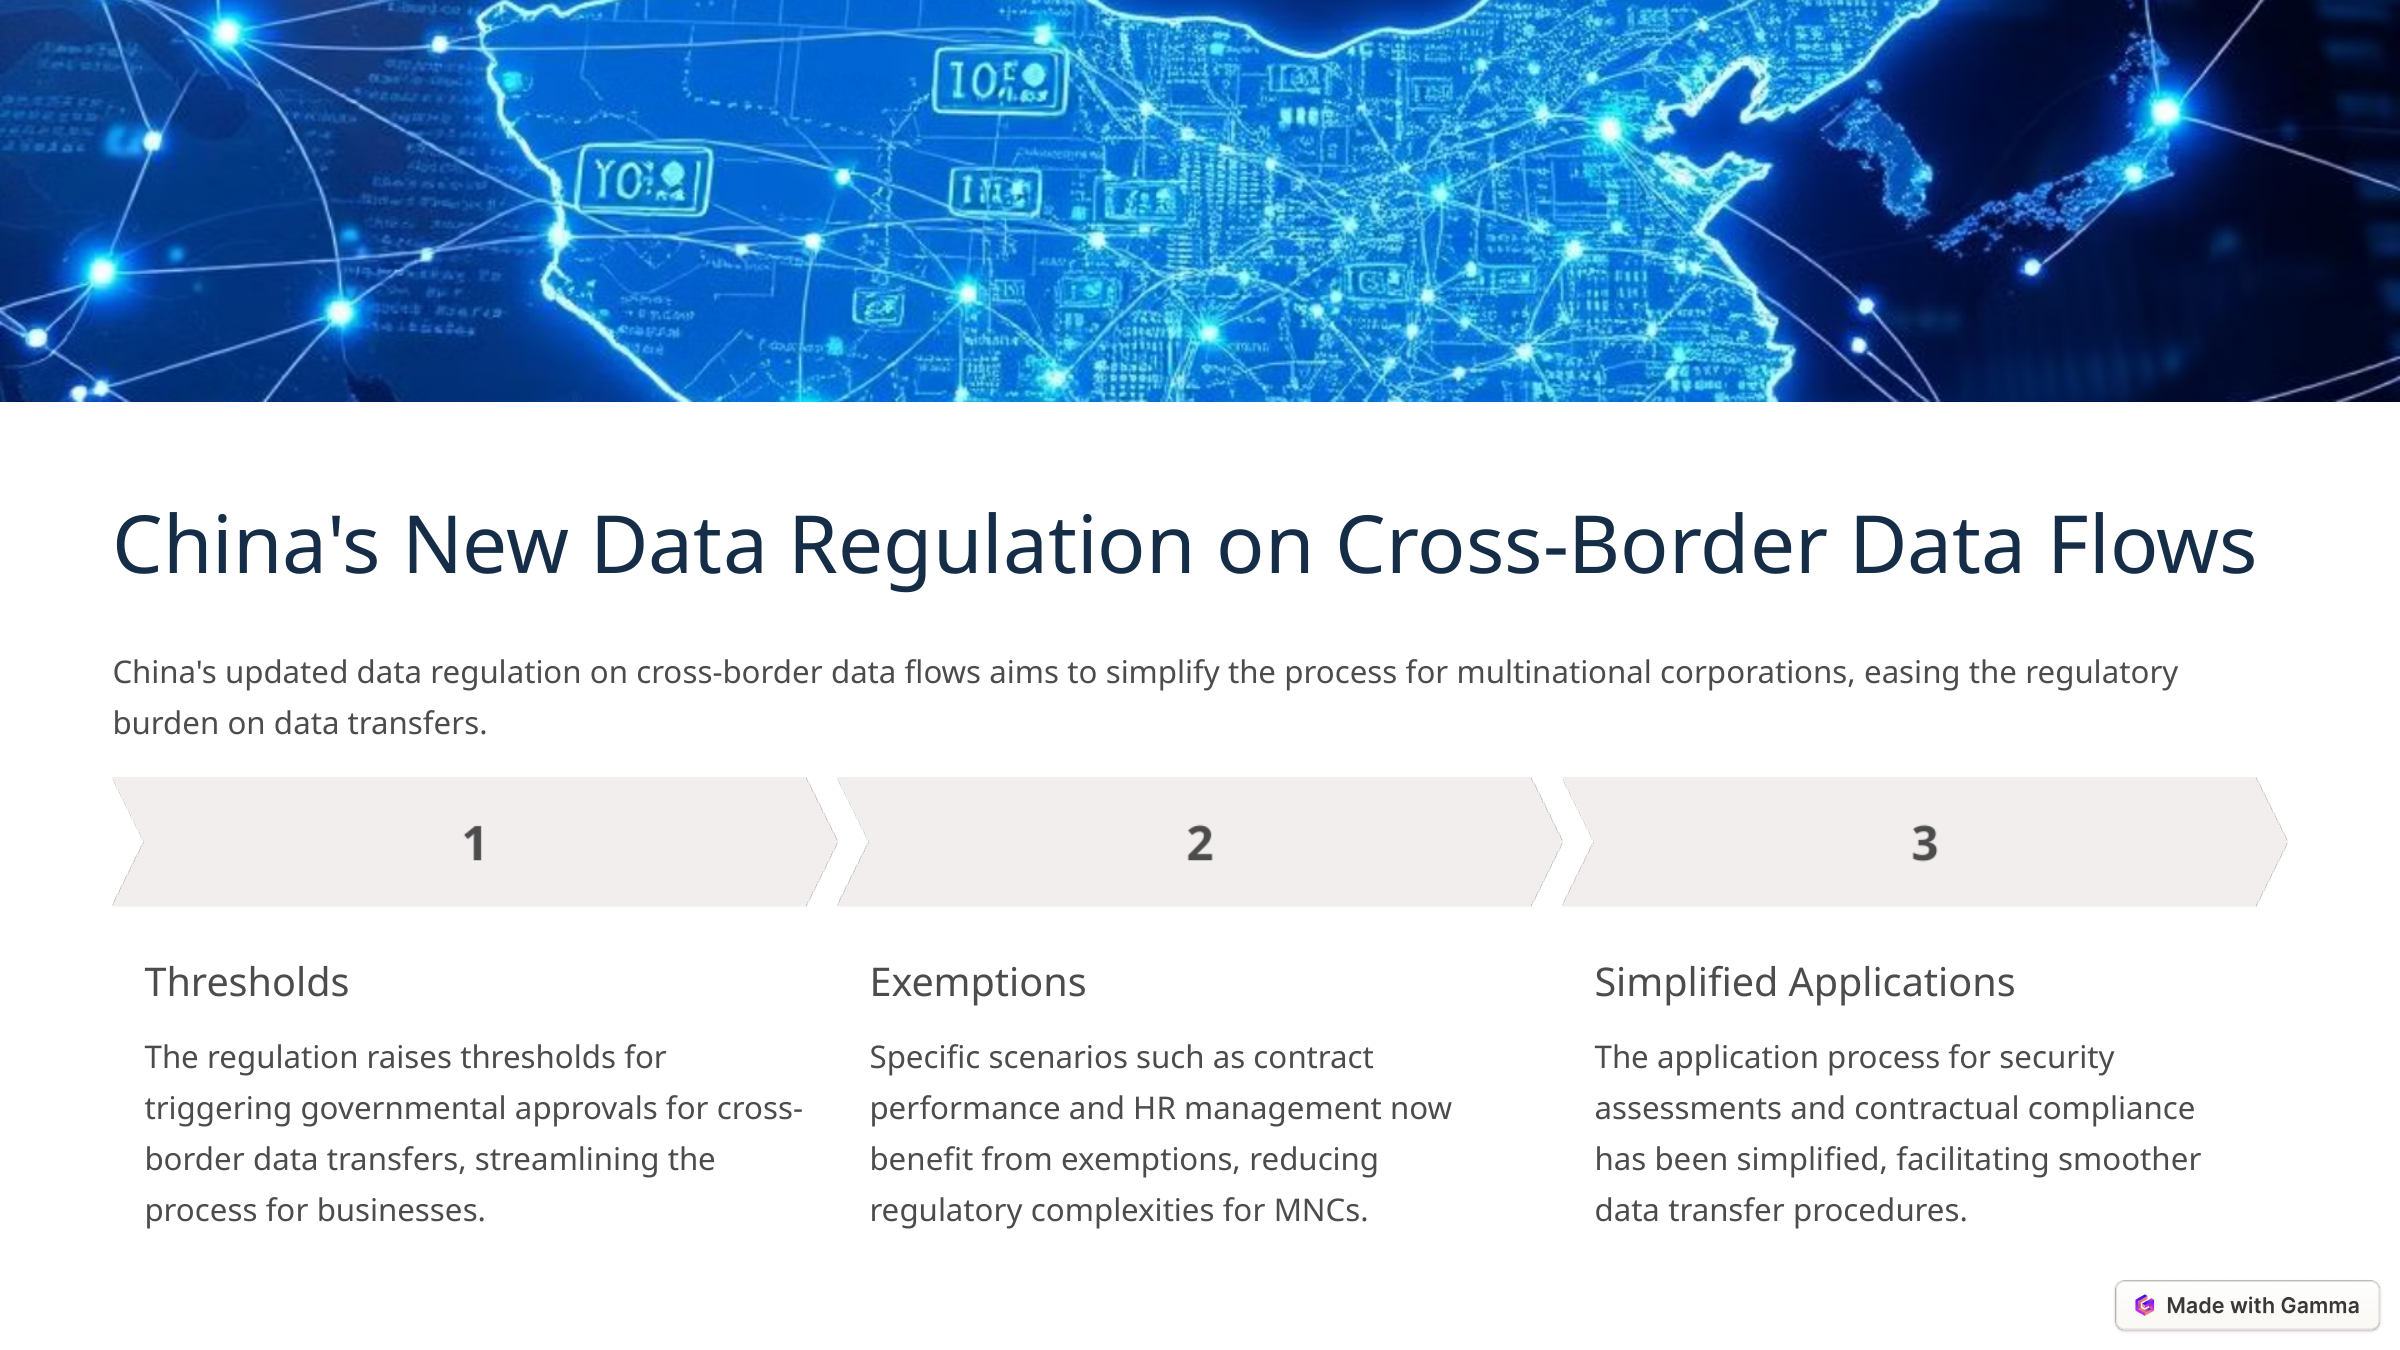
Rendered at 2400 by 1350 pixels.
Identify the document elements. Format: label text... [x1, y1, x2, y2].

text_box The application process for security assessments and contractual compliance has been simplified, facilitating smoother data transfer procedures. [1594, 1023, 2256, 1230]
text_box Specific scenarios such as contract performance and HR management now benefit from exemptions, reducing regulatory complexities for MNCs. [869, 1023, 1531, 1230]
text_box Simplified Applications [1594, 954, 1997, 1005]
text_box The regulation raises thresholds for triggering governmental approvals for cross-border data transfers, streamlining the process for businesses. [144, 1023, 806, 1230]
picture [112, 777, 2288, 907]
text_box Thresholds [144, 954, 547, 1005]
text_box China's New Data Regulation on Cross-Border Data Flows [112, 490, 2029, 591]
picture [0, 0, 2400, 402]
text_box Exemptions [869, 954, 1272, 1005]
picture [2106, 1271, 2389, 1339]
text_box China's updated data regulation on cross-border data flows aims to simplify the process for multinational corporations, easing the regulatory burden on data transfers. [112, 638, 2288, 742]
